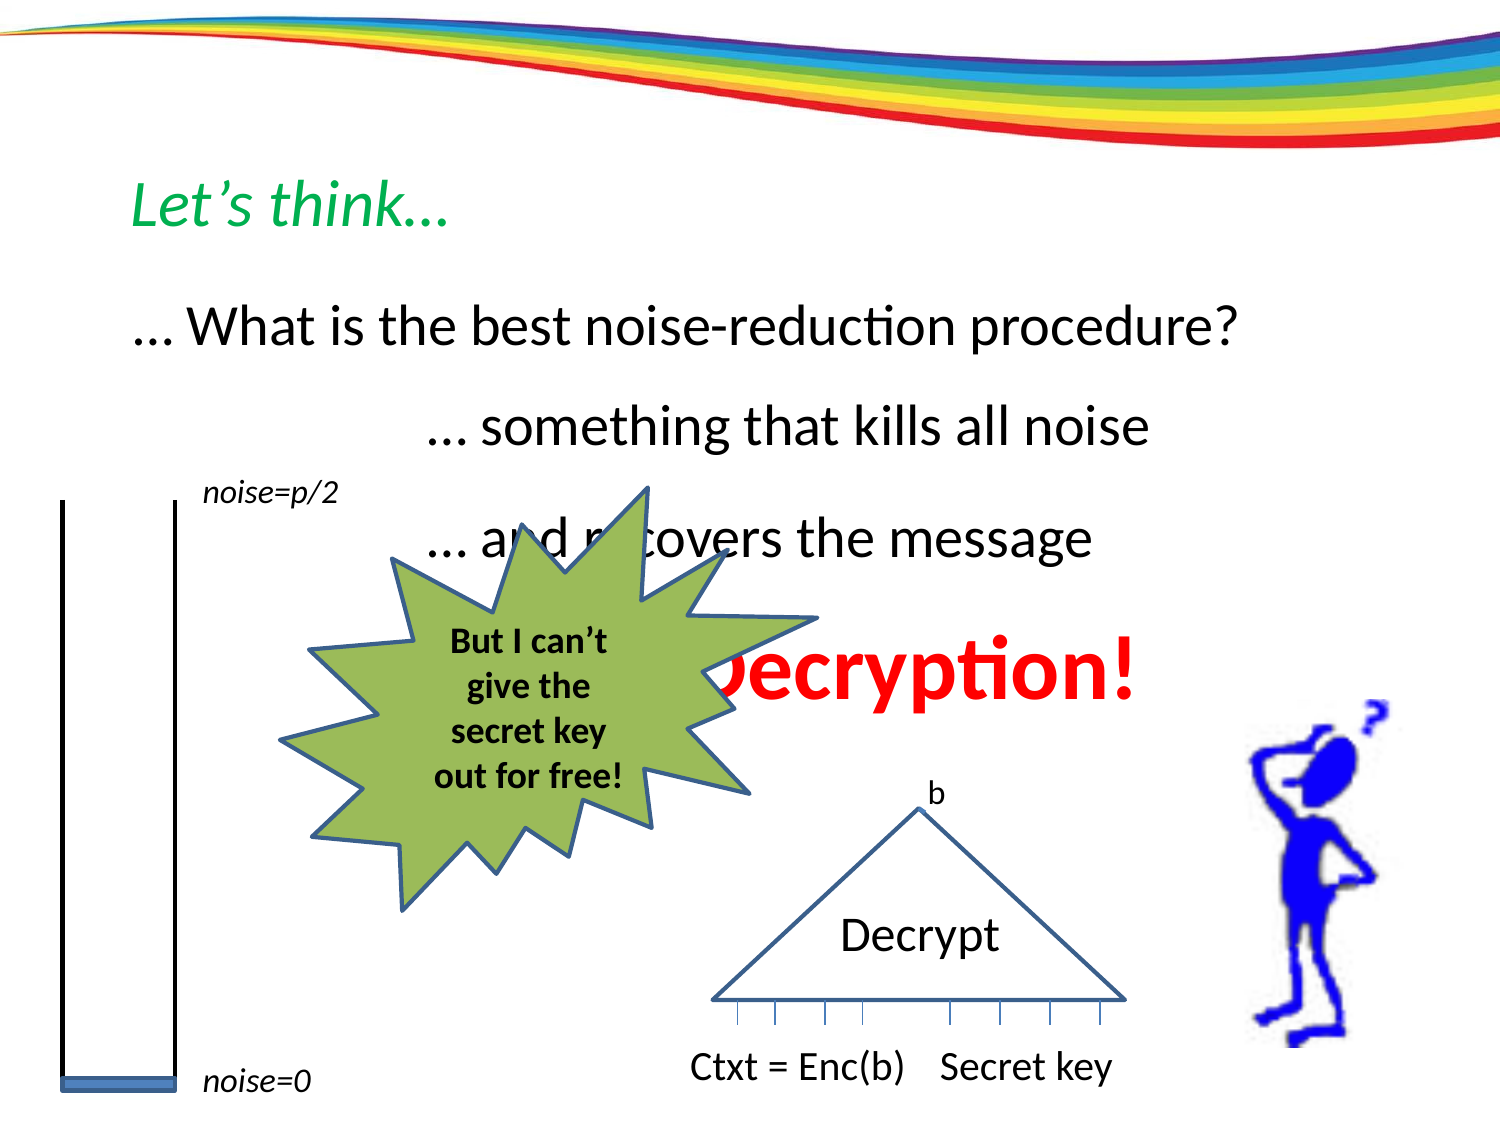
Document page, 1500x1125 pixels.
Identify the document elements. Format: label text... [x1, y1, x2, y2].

text_box [710, 811, 1127, 1003]
text_box Decrypt [825, 893, 1075, 950]
text_box noise=p/2 [187, 462, 363, 519]
text_box … and recovers the message [412, 481, 1500, 588]
text_box … What is the best noise-reduction procedure? [118, 268, 1413, 375]
picture [0, 0, 1500, 563]
text_box Ctxt = Enc(b) [674, 1031, 963, 1088]
text_box Secret key [963, 1031, 1178, 1088]
text_box b [912, 762, 1088, 819]
text_box Let’s think… [115, 124, 1203, 275]
picture [1167, 699, 1463, 1048]
text_box But I can’t give the secret key out for free! [277, 485, 820, 913]
text_box noise=0 [187, 1050, 363, 1107]
text_box … something that kills all noise [412, 368, 1225, 475]
text_box Decryption! [693, 587, 1163, 738]
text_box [918, 808, 926, 813]
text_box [62, 499, 176, 1088]
